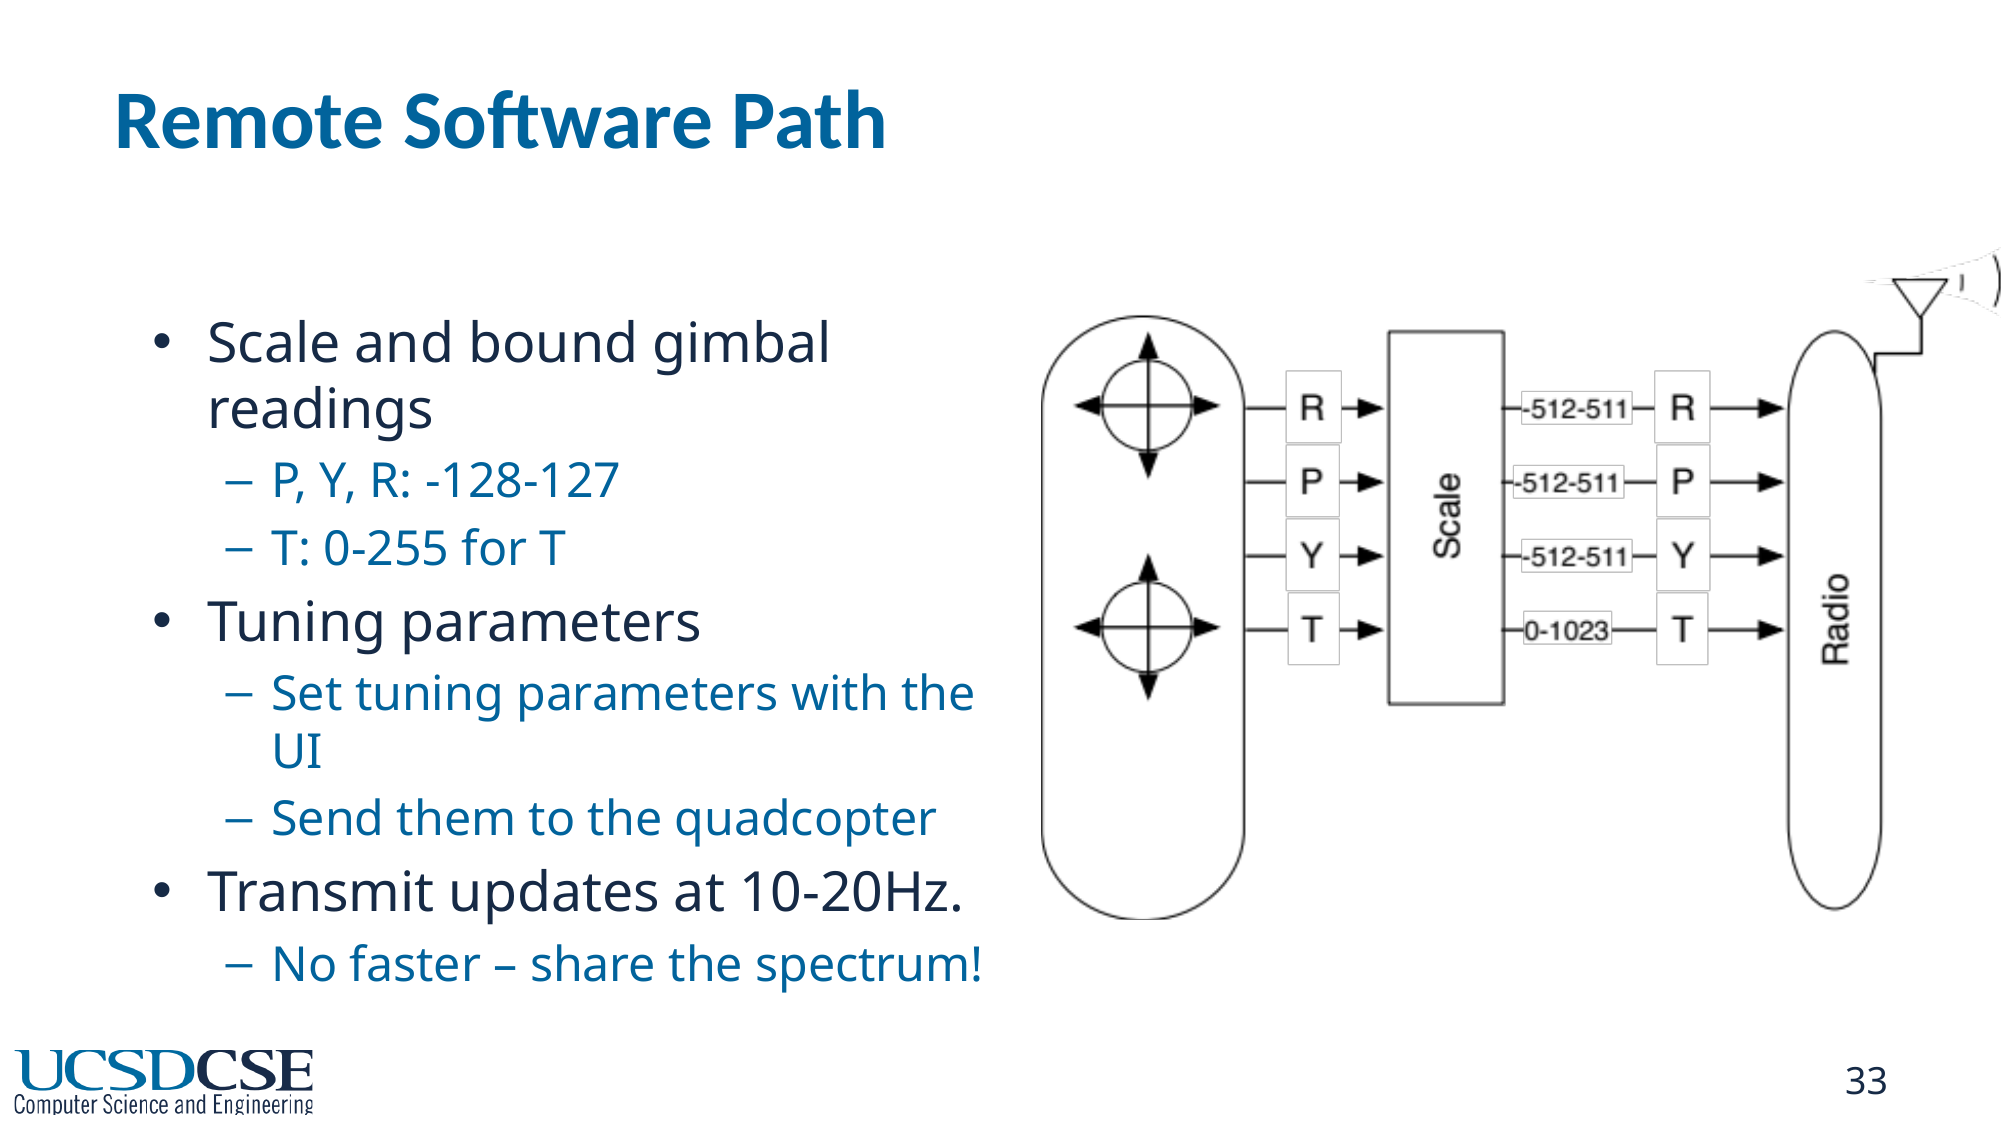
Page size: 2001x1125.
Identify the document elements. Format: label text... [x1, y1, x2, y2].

title Remote Software Path [99, 9, 1900, 222]
list Scale and bound gimbal readings P, Y, R: -128-127 T: 0-255 for T Tuning parameters Set tuning parameters with the UI Send them to the quadcopter Transmit updates at 10-20Hz. No faster – share the spectrum! [137, 299, 1000, 1014]
picture [1040, 205, 2000, 920]
